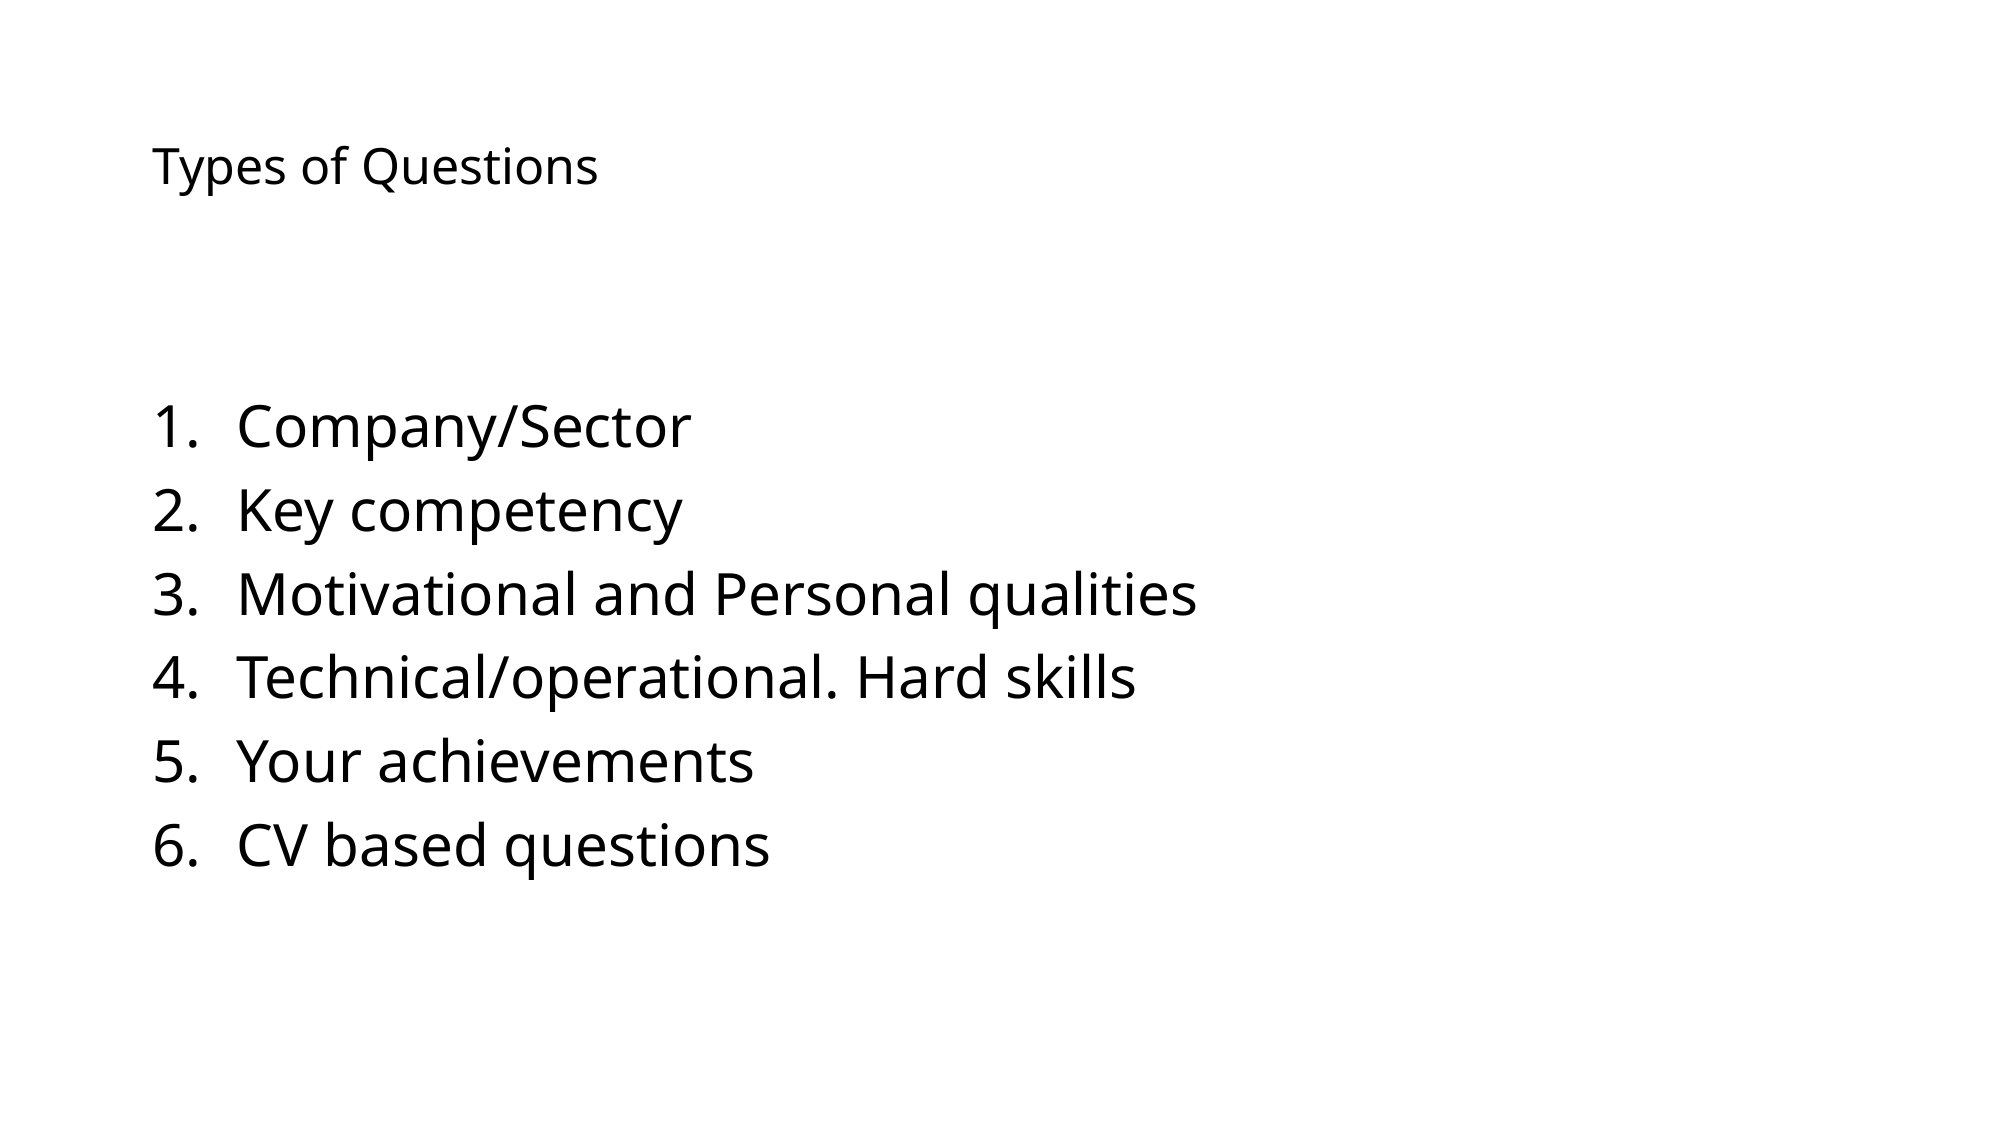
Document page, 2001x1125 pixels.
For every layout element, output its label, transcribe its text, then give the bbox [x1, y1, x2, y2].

title Types of Questions [137, 59, 1863, 278]
list Company/Sector Key competency Motivational and Personal qualities Technical/operational. Hard skills Your achievements CV based questions [137, 299, 1863, 1014]
